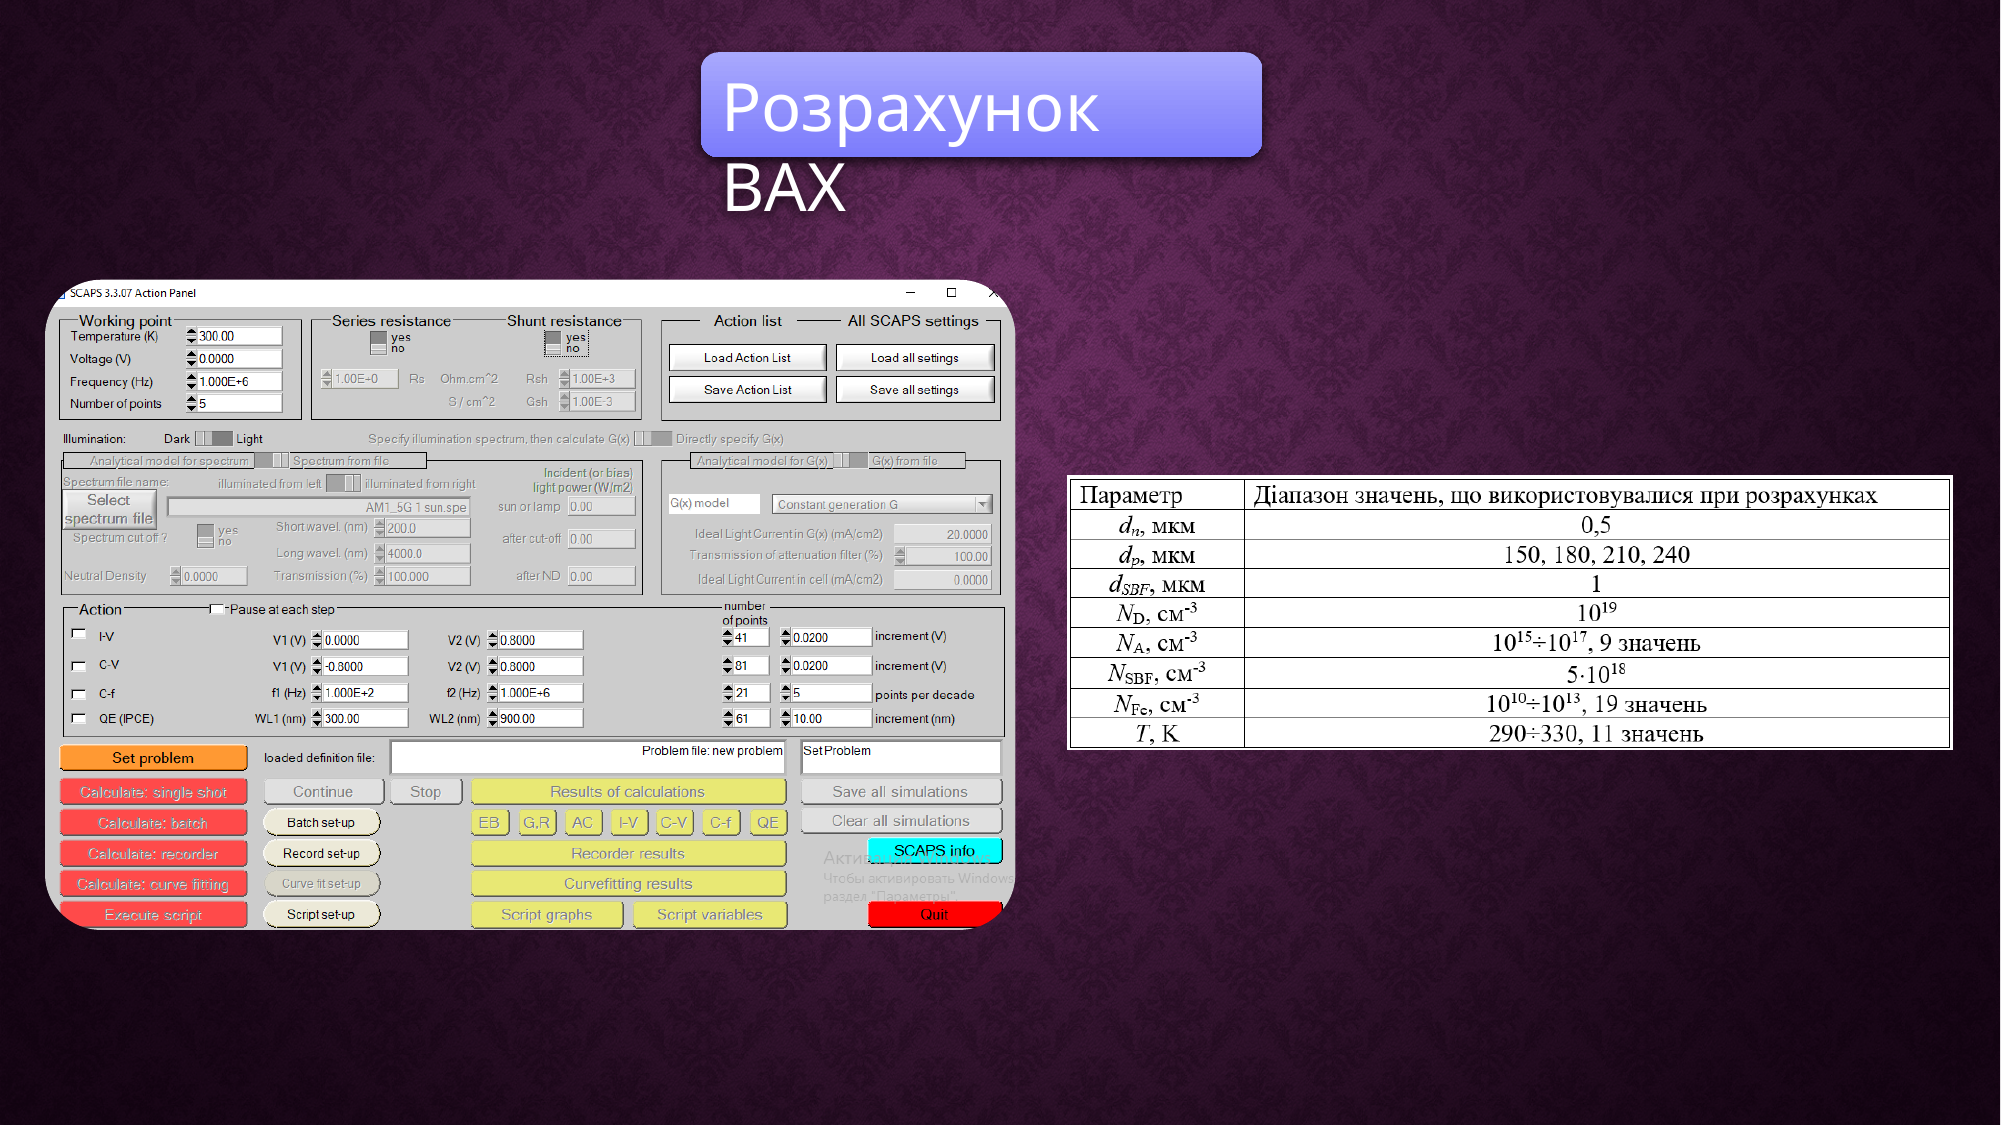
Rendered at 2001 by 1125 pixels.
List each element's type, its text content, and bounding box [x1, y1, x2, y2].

picture [1066, 474, 1953, 751]
picture [44, 279, 1016, 931]
text_box Розрахунок ВАХ [701, 52, 1263, 158]
